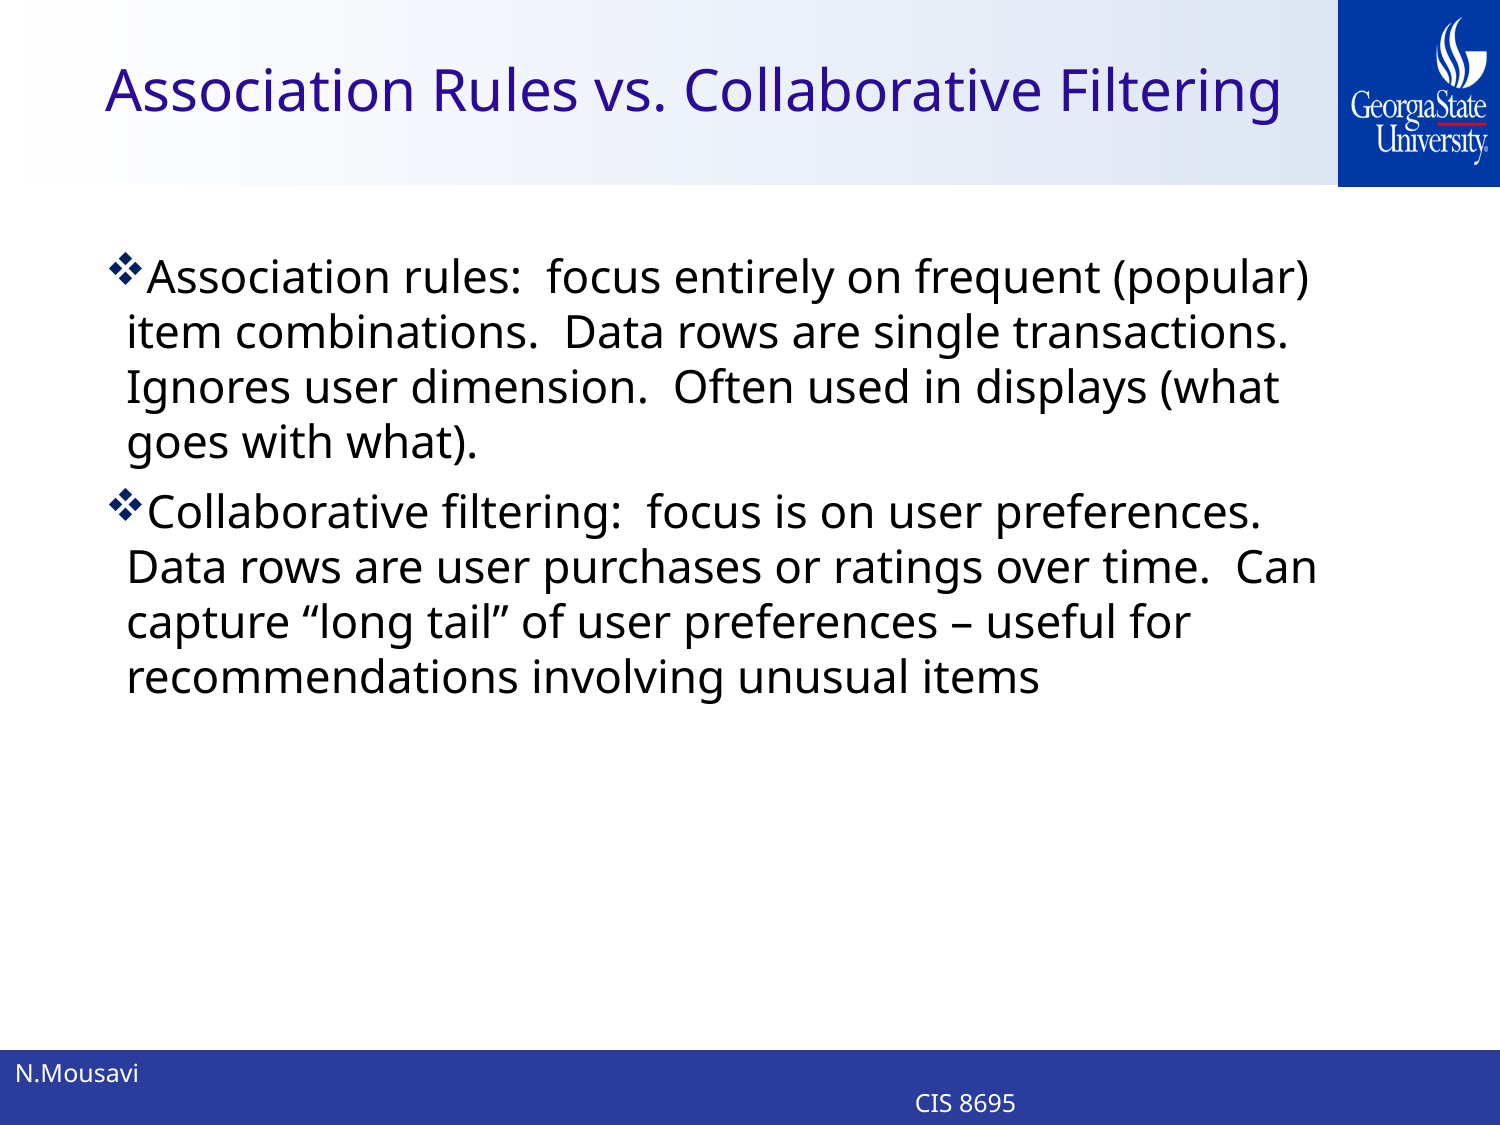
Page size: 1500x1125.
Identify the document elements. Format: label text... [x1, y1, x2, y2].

title Association Rules vs. Collaborative Filtering [90, 0, 1500, 185]
list Association rules: focus entirely on frequent (popular) item combinations. Data rows are single transactions. Ignores user dimension. Often used in displays (what goes with what). Collaborative filtering: focus is on user preferences. Data rows are user purchases or ratings over time. Can capture “long tail” of user preferences – useful for recommendations involving unusual items [90, 240, 1384, 1002]
